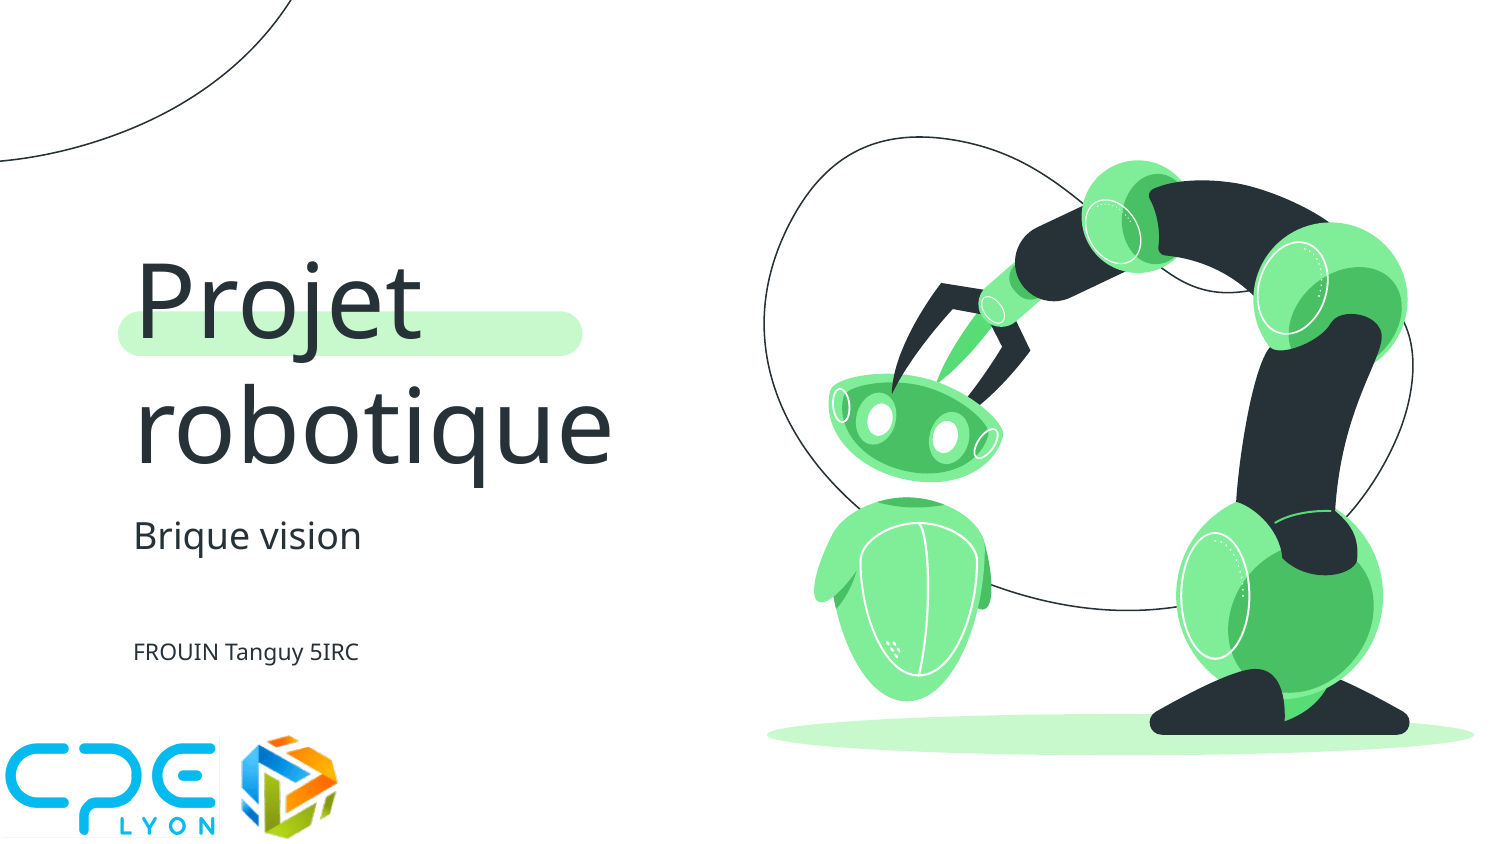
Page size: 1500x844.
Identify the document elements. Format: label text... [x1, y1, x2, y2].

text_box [666, 0, 1490, 765]
picture [0, 736, 220, 838]
picture [233, 733, 344, 841]
subtitle Brique vision FROUIN Tanguy 5IRC [118, 497, 604, 708]
title Projet robotique [118, 167, 661, 500]
